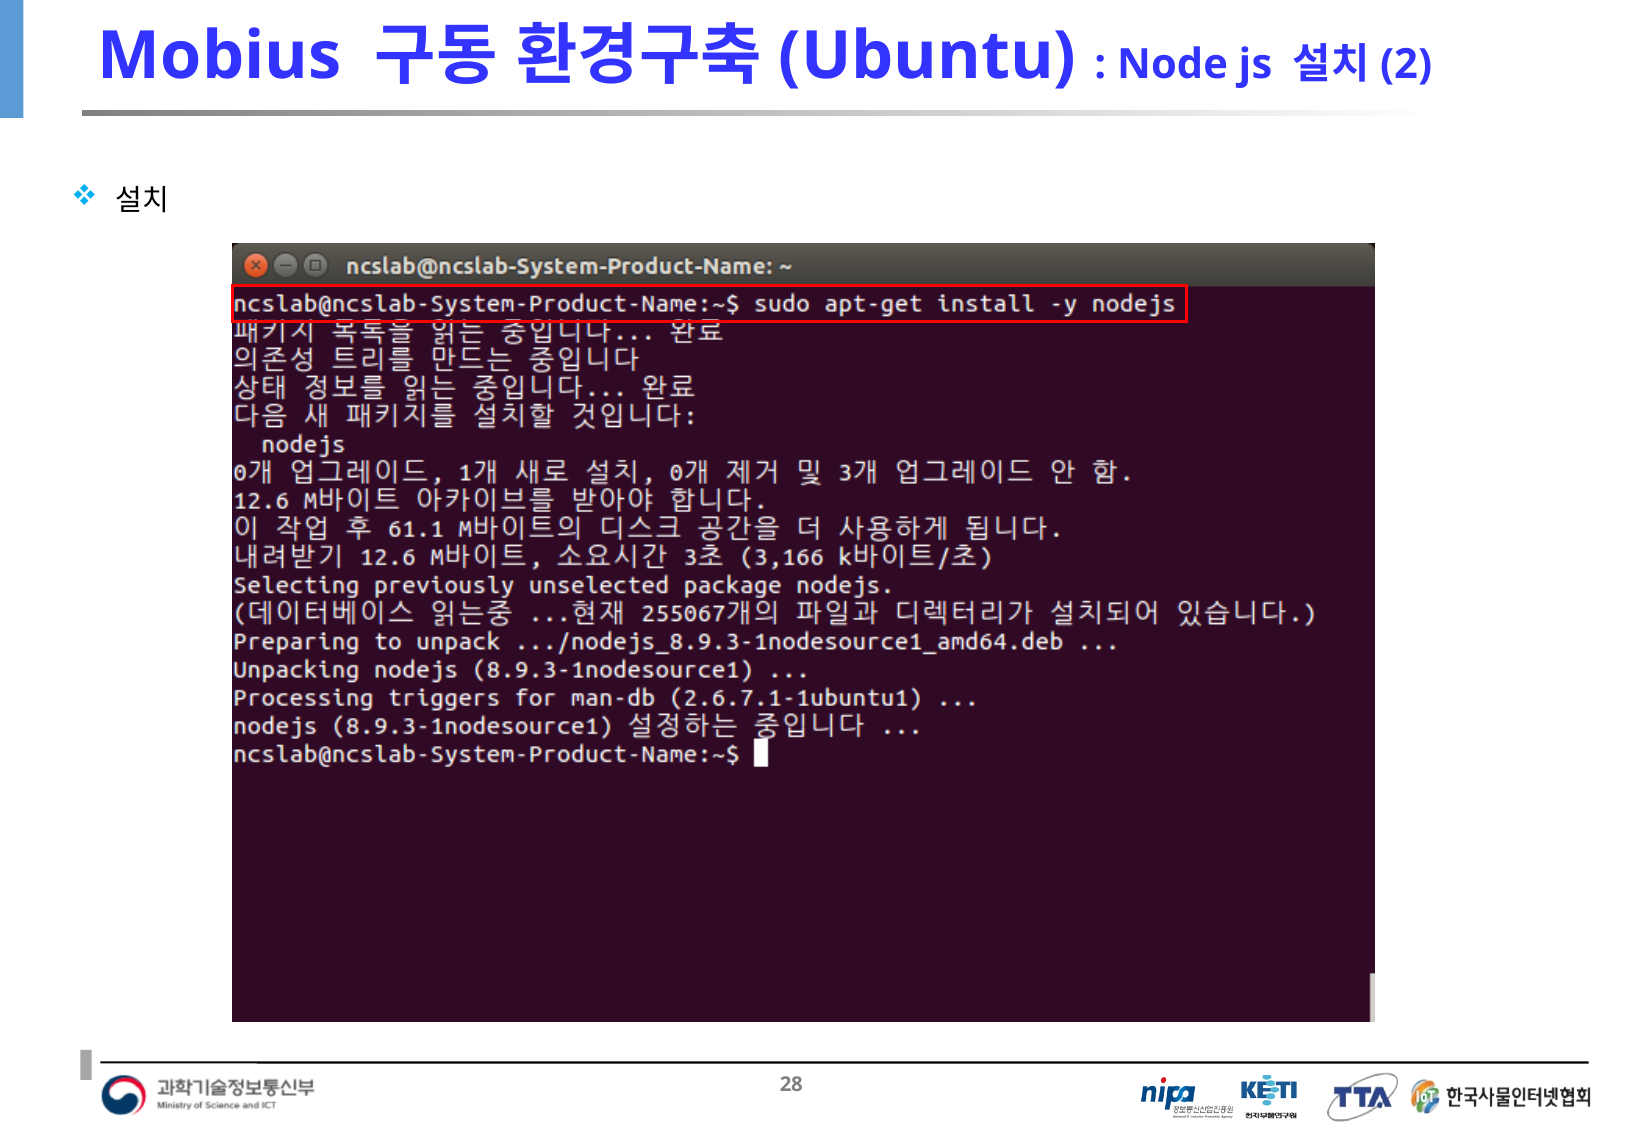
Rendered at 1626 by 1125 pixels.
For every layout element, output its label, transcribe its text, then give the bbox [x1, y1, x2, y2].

text_box 설치 [56, 156, 1578, 1035]
picture [232, 243, 1375, 1022]
picture [1327, 1056, 1398, 1125]
title Mobius 구동 환경구축(Ubuntu) : Node js 설치(2) [82, 0, 1593, 114]
picture [1136, 1075, 1300, 1120]
picture [1409, 1078, 1592, 1115]
picture [100, 1067, 317, 1117]
